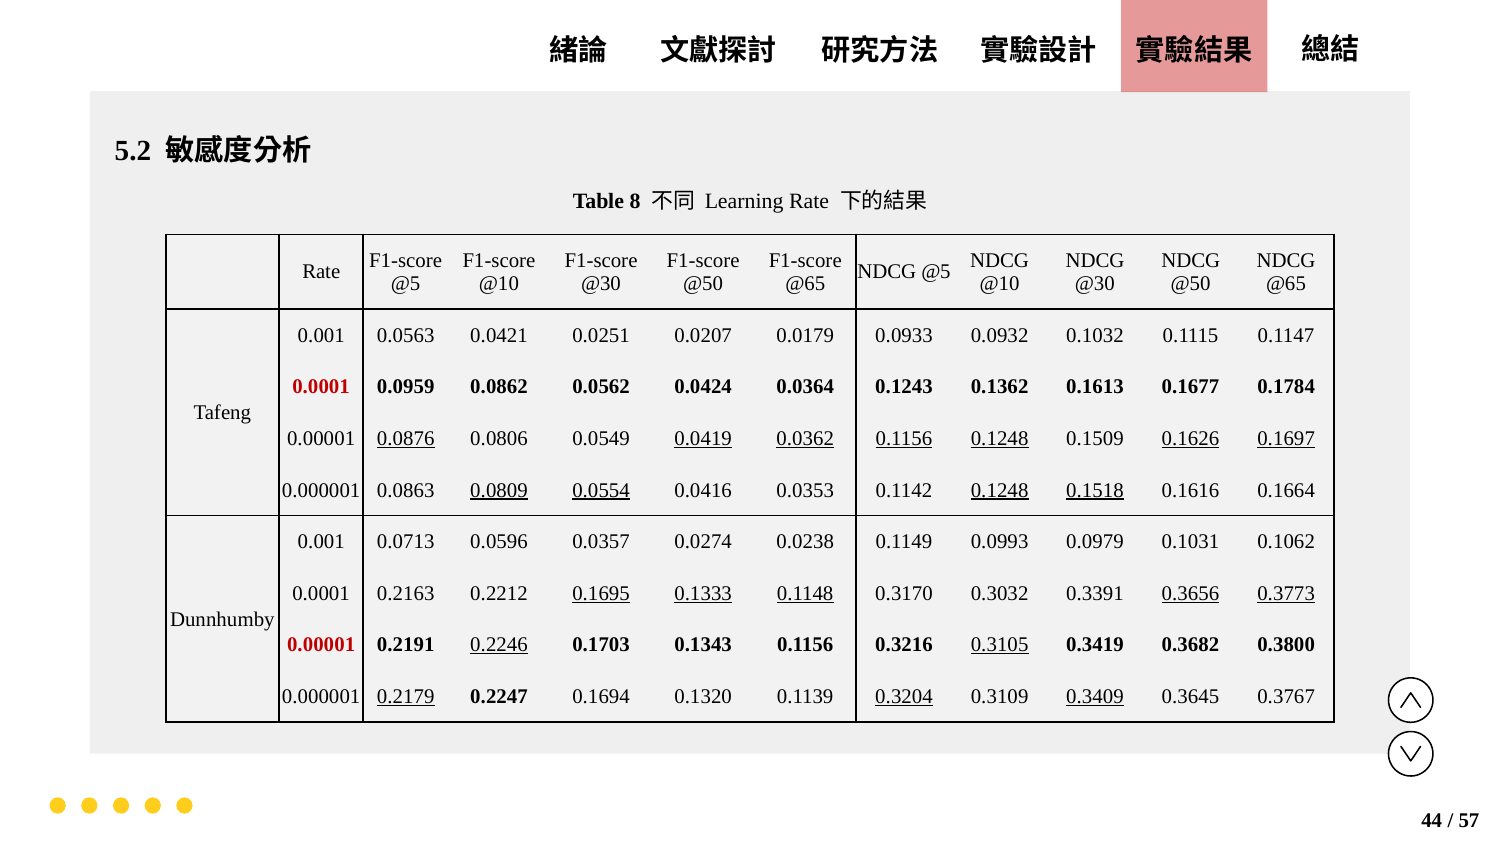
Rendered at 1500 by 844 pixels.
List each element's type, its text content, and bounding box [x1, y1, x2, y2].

table_cell 0.0001 [280, 567, 362, 619]
text_box 5.2 敏感度分析 [99, 106, 506, 174]
table_cell 0.0251 [550, 310, 652, 361]
table_cell 0.0421 [448, 310, 550, 361]
table_cell 0.3645 [1143, 670, 1238, 721]
table_cell 0.00001 [280, 619, 362, 670]
table_header [167, 235, 278, 308]
table_cell 0.0001 [280, 361, 362, 412]
table_cell 0.1062 [1238, 516, 1333, 567]
table_cell 0.0959 [364, 361, 448, 412]
table_cell 0.1031 [1143, 516, 1238, 567]
table_cell 0.0596 [448, 516, 550, 567]
table_cell 0.1149 [857, 516, 952, 567]
table_cell 0.00001 [280, 412, 362, 464]
table_cell 0.1697 [1238, 412, 1333, 464]
table_cell 0.3419 [1047, 619, 1143, 670]
table_cell 0.2247 [448, 670, 550, 721]
text_box 研究方法 [800, 33, 958, 65]
table_cell 0.1032 [1047, 310, 1143, 361]
table_cell 0.3409 [1047, 670, 1143, 721]
text_box 緒論 [505, 33, 653, 65]
table_header F1-score @10 [448, 235, 550, 308]
table_cell 0.001 [280, 516, 362, 567]
table_cell 0.1243 [857, 361, 952, 412]
table_cell 0.0563 [364, 310, 448, 361]
table_cell 0.1695 [550, 567, 652, 619]
table_cell 0.3216 [857, 619, 952, 670]
table_cell 0.000001 [280, 670, 362, 721]
table_cell 0.0562 [550, 361, 652, 412]
table_header F1-score @30 [550, 235, 652, 308]
table_cell 0.0932 [952, 310, 1047, 361]
table_cell 0.1115 [1143, 310, 1238, 361]
table_cell 0.2163 [364, 567, 448, 619]
text_box [1121, 0, 1268, 31]
table_cell 0.0424 [652, 361, 754, 412]
table_cell 0.3170 [857, 567, 952, 619]
table_cell 0.0353 [754, 464, 855, 515]
table_cell 0.0207 [652, 310, 754, 361]
table_cell 0.1362 [952, 361, 1047, 412]
table_cell 0.0713 [364, 516, 448, 567]
table_cell 0.1343 [652, 619, 754, 670]
table_cell 0.0979 [1047, 516, 1143, 567]
table_cell 0.0806 [448, 412, 550, 464]
table_cell 0.2246 [448, 619, 550, 670]
table_cell 0.1509 [1047, 412, 1143, 464]
table_cell 0.0549 [550, 412, 652, 464]
table_cell 0.1703 [550, 619, 652, 670]
table_cell 0.1248 [952, 464, 1047, 515]
table_cell 0.0993 [952, 516, 1047, 567]
table_cell 0.3773 [1238, 567, 1333, 619]
table_cell 0.0419 [652, 412, 754, 464]
table_cell 0.1139 [754, 670, 855, 721]
text_box [1388, 677, 1433, 723]
text_box 實驗結果 [1119, 31, 1274, 67]
table_cell 0.0274 [652, 516, 754, 567]
table_cell 0.1518 [1047, 464, 1143, 515]
table_header NDCG @5 [857, 235, 952, 308]
table_cell Dunnhumby [167, 516, 278, 721]
table_cell 0.2179 [364, 670, 448, 721]
table_cell 0.1148 [754, 567, 855, 619]
text_box [1388, 731, 1433, 777]
table_cell 0.2191 [364, 619, 448, 670]
text_box 44 / 57 [1400, 799, 1500, 839]
text_box 文獻探討 [638, 31, 799, 67]
text_box 實驗設計 [958, 31, 1119, 67]
table_cell 0.1320 [652, 670, 754, 721]
table_cell 0.1156 [754, 619, 855, 670]
table_cell 0.0179 [754, 310, 855, 361]
table_header NDCG @30 [1047, 235, 1143, 308]
table_cell 0.0809 [448, 464, 550, 515]
table_cell 0.000001 [280, 464, 362, 515]
table_cell 0.1664 [1238, 464, 1333, 515]
table_header NDCG @10 [952, 235, 1047, 308]
table_cell 0.1677 [1143, 361, 1238, 412]
table_cell 0.3032 [952, 567, 1047, 619]
table_cell 0.2212 [448, 567, 550, 619]
table_cell 0.001 [280, 310, 362, 361]
table_cell 0.3800 [1238, 619, 1333, 670]
table_cell 0.1248 [952, 412, 1047, 464]
table_cell 0.3767 [1238, 670, 1333, 721]
table_cell 0.1616 [1143, 464, 1238, 515]
table_header Rate [280, 235, 362, 308]
table_cell 0.3391 [1047, 567, 1143, 619]
table_cell 0.0416 [652, 464, 754, 515]
table_cell 0.3682 [1143, 619, 1238, 670]
table_header NDCG @65 [1238, 235, 1333, 308]
table_cell 0.0876 [364, 412, 448, 464]
table_cell Tafeng [167, 310, 278, 515]
table_cell 0.1156 [857, 412, 952, 464]
text_box [1121, 67, 1268, 93]
table_cell 0.3105 [952, 619, 1047, 670]
table_cell 0.1147 [1238, 310, 1333, 361]
table_cell 0.0933 [857, 310, 952, 361]
table_cell 0.0554 [550, 464, 652, 515]
table_cell 0.3204 [857, 670, 952, 721]
table_header F1-score @50 [652, 235, 754, 308]
table_cell 0.0238 [754, 516, 855, 567]
table_cell 0.3109 [952, 670, 1047, 721]
table_cell 0.1626 [1143, 412, 1238, 464]
table_cell 0.0863 [364, 464, 448, 515]
table_cell 0.3656 [1143, 567, 1238, 619]
table_cell 0.1142 [857, 464, 952, 515]
table_header NDCG @50 [1143, 235, 1238, 308]
table_cell 0.0862 [448, 361, 550, 412]
table_cell 0.1613 [1047, 361, 1143, 412]
table_cell 0.1694 [550, 670, 652, 721]
table_cell 0.0357 [550, 516, 652, 567]
table_cell 0.0362 [754, 412, 855, 464]
table_header F1-score @5 [364, 235, 448, 308]
text_box Table 8 不同 Learning Rate 下的結果 [311, 179, 1189, 221]
table_cell 0.1333 [652, 567, 754, 619]
table_cell 0.0364 [754, 361, 855, 412]
text_box 總結 [1257, 32, 1404, 64]
table_header F1-score @65 [754, 235, 855, 308]
table_cell 0.1784 [1238, 361, 1333, 412]
